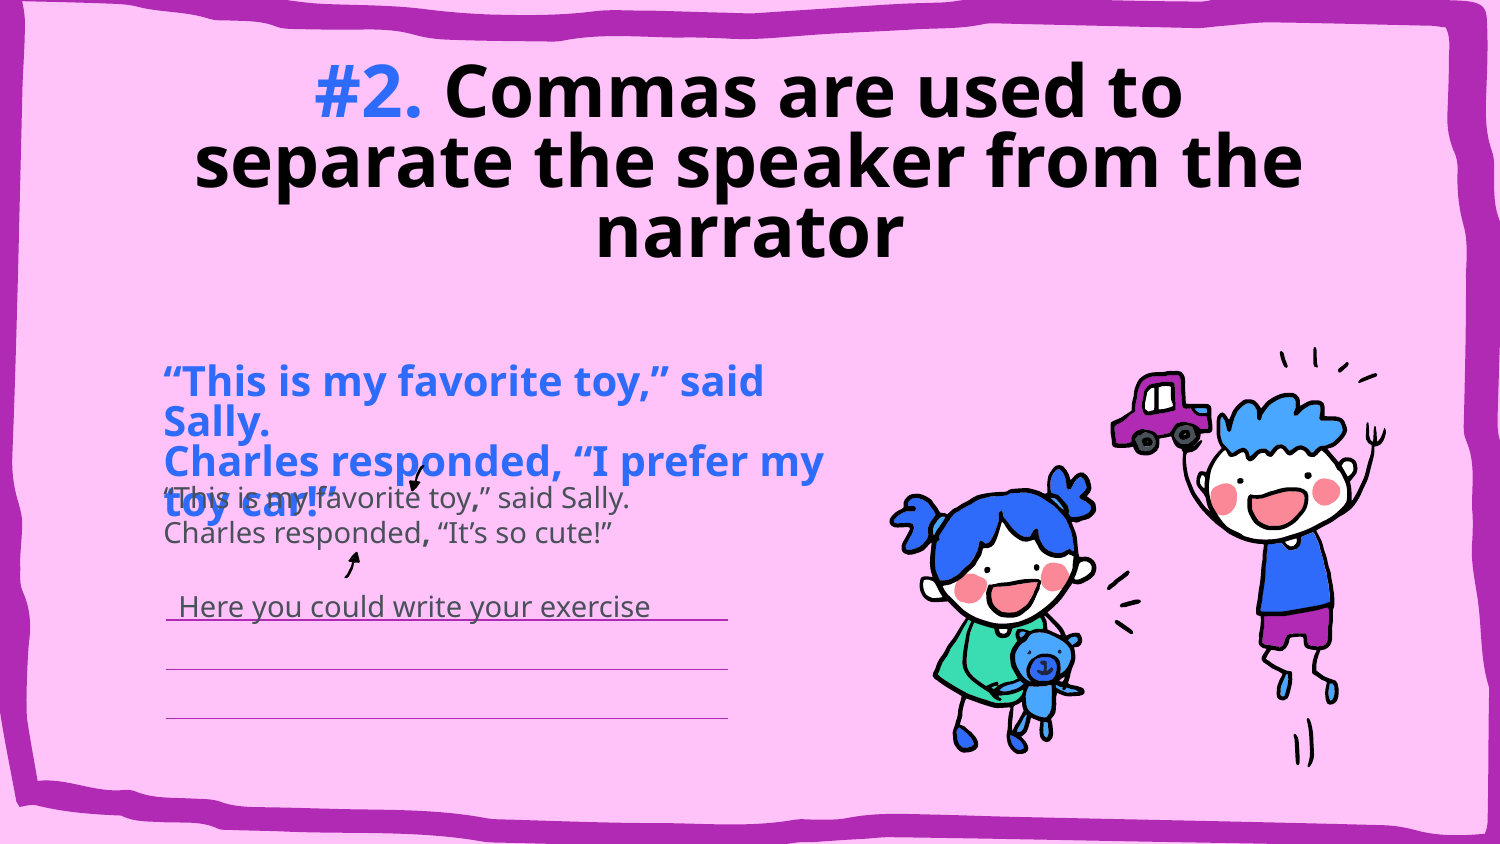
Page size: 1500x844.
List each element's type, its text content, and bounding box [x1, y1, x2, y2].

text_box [1110, 346, 1387, 706]
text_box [887, 464, 1163, 755]
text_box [342, 552, 361, 578]
subtitle Here you could write your exercise [163, 582, 729, 728]
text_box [408, 465, 427, 491]
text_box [1278, 731, 1329, 754]
subtitle “This is my favorite toy,” said Sally. Charles responded, “I prefer my toy car!” [163, 349, 847, 462]
subtitle “This is my favorite toy,” said Sally. Charles responded, “It’s so cute!” [163, 464, 722, 577]
title #2. Commas are used to separate the speaker from the narrator [118, 72, 1382, 260]
